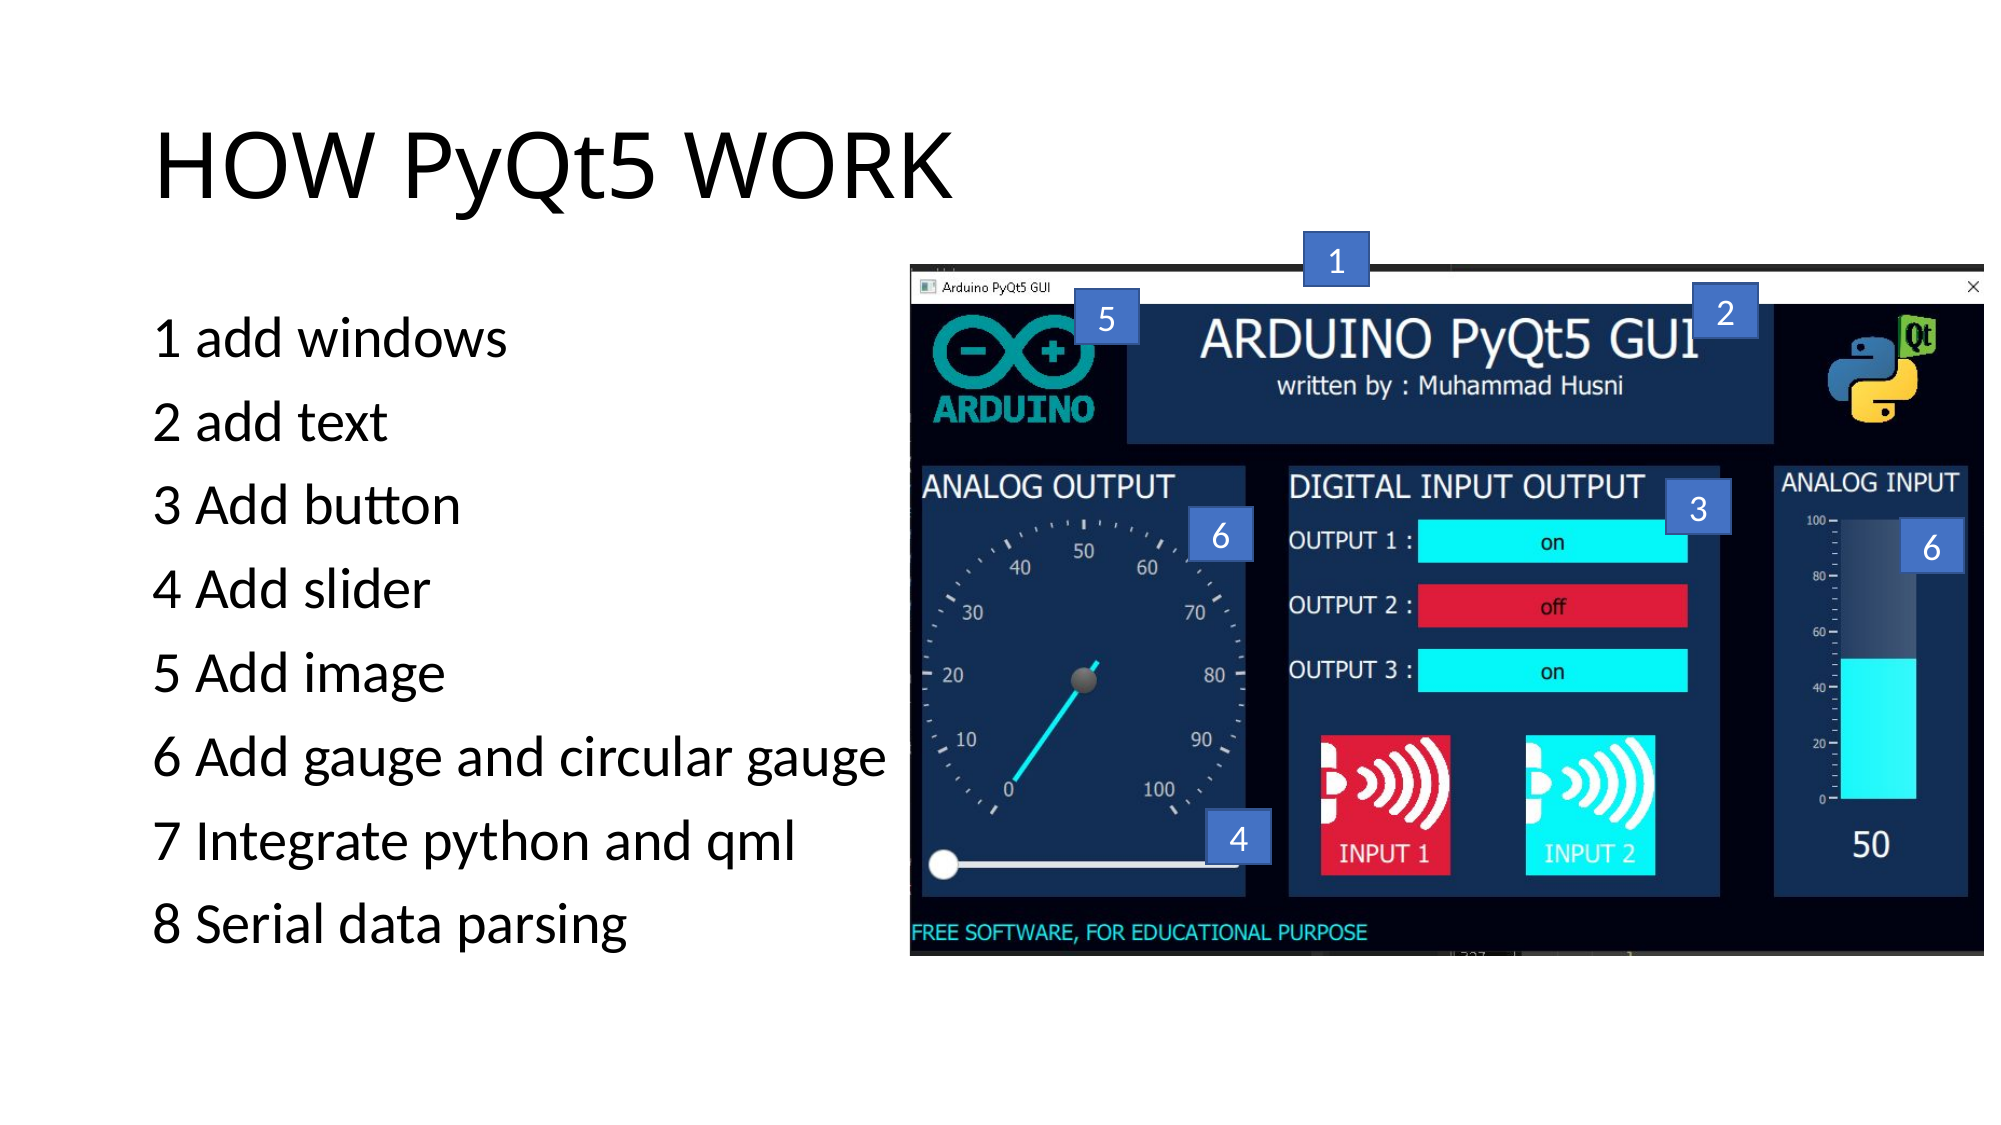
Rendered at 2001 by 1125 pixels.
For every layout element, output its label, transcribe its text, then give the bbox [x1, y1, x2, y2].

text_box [909, 231, 1984, 956]
list 1 add windows 2 add text 3 Add button 4 Add slider 5 Add image 6 Add gauge and circular gauge 7 Integrate python and qml 8 Serial data parsing [137, 299, 926, 1014]
title HOW PyQt5 WORK [137, 59, 1863, 278]
